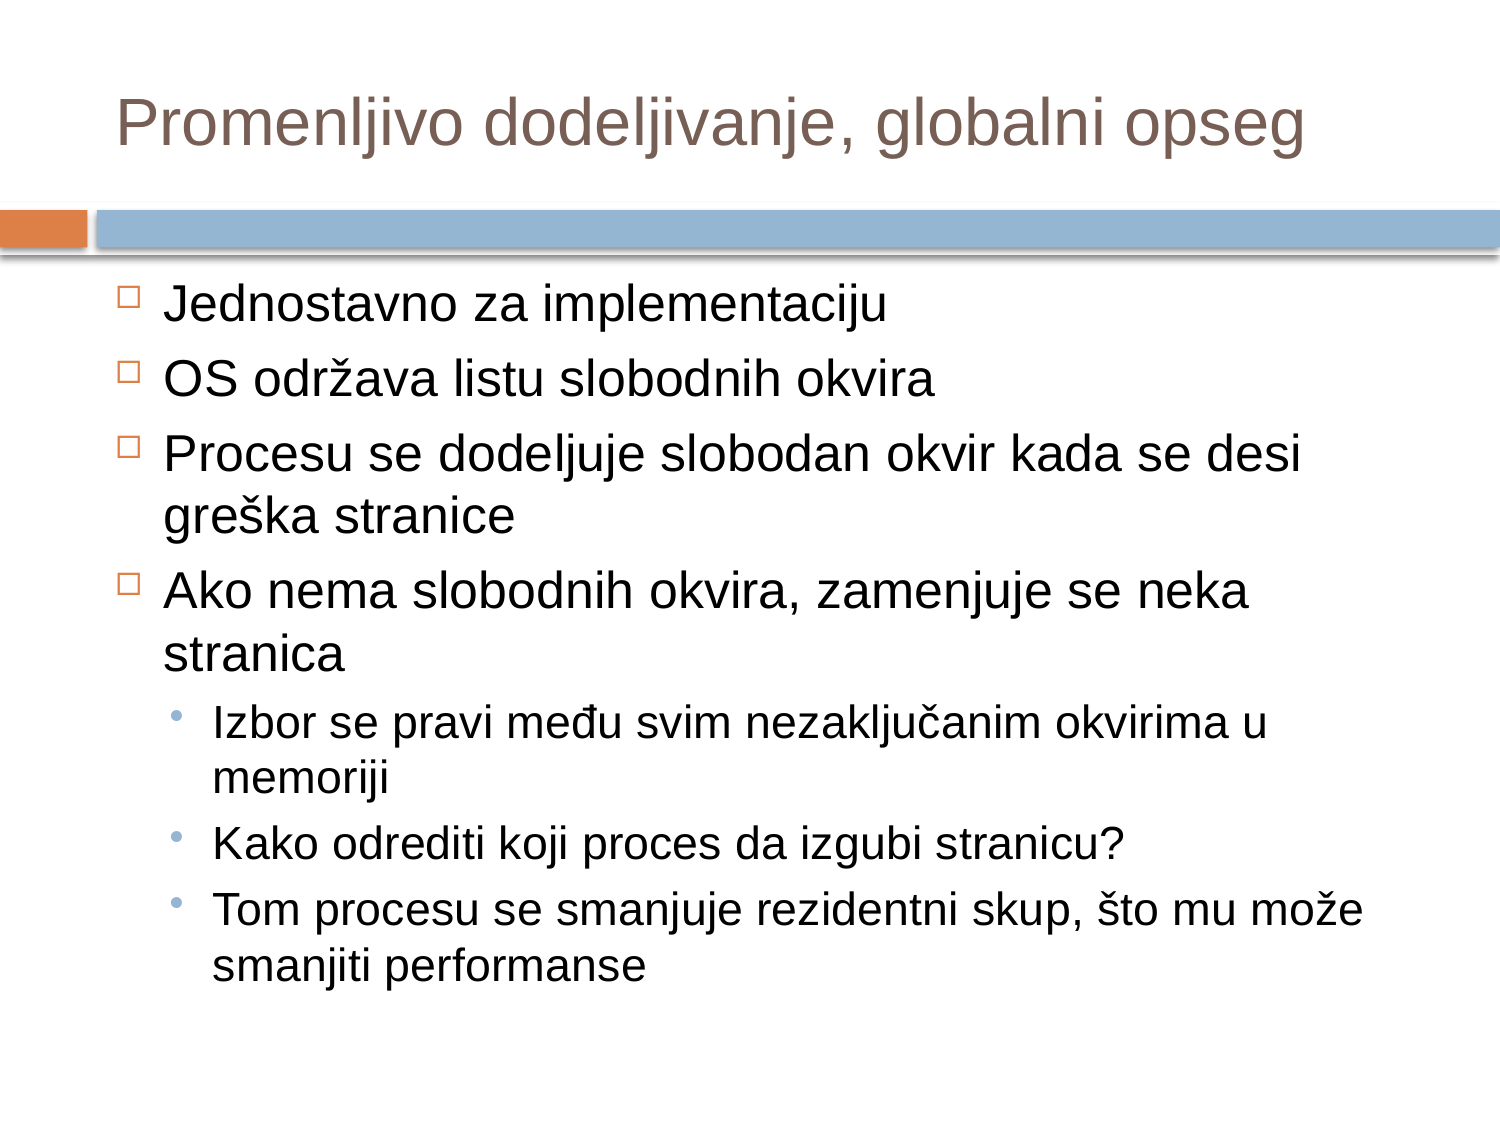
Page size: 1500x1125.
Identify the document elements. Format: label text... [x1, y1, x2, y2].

list Jednostavno za implementaciju OS održava listu slobodnih okvira Procesu se dodeljuje slobodan okvir kada se desi greška stranice Ako nema slobodnih okvira, zamenjuje se neka stranica Izbor se pravi među svim nezaključanim okvirima u memoriji Kako odrediti koji proces da izgubi stranicu? Tom procesu se smanjuje rezidentni skup, što mu može smanjiti performanse [100, 262, 1438, 1000]
title Promenljivo dodeljivanje, globalni opseg [100, 37, 1438, 200]
